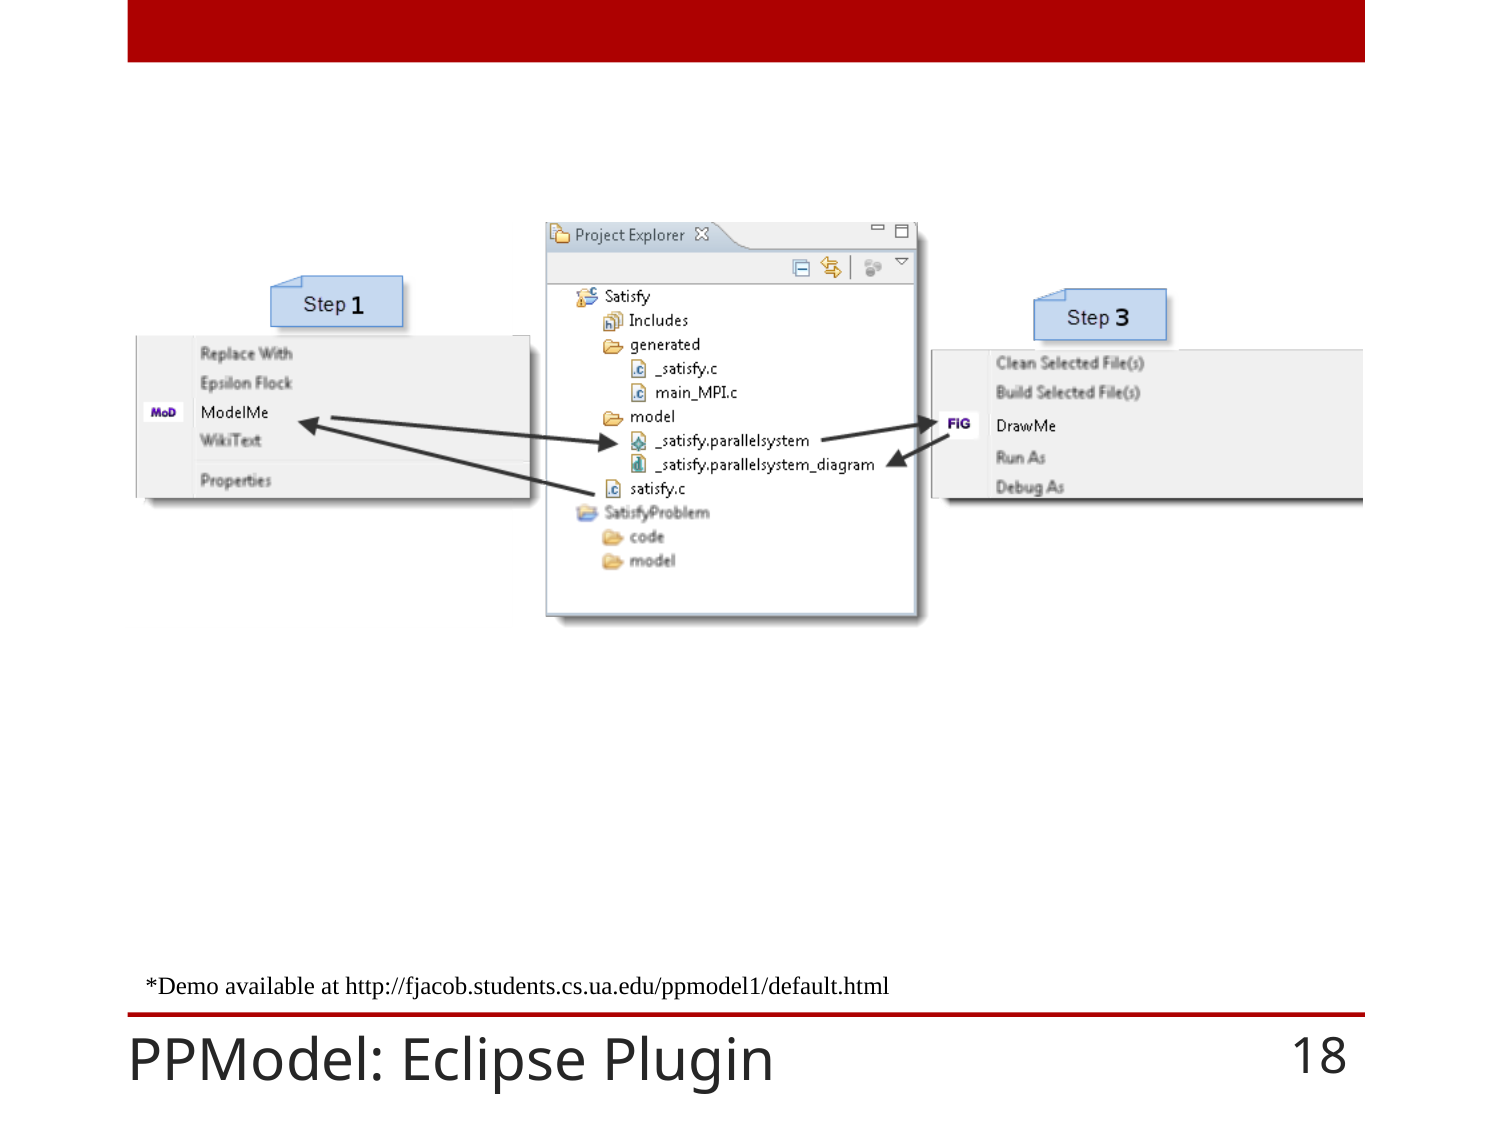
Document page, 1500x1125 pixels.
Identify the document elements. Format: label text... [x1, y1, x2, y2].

slide_number 18 [1237, 1027, 1363, 1088]
title PPModel: Eclipse Plugin [112, 837, 1225, 1100]
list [124, 221, 1364, 642]
text_box *Demo available at http://fjacob.students.cs.ua.edu/ppmodel1/default.html [130, 962, 906, 1008]
